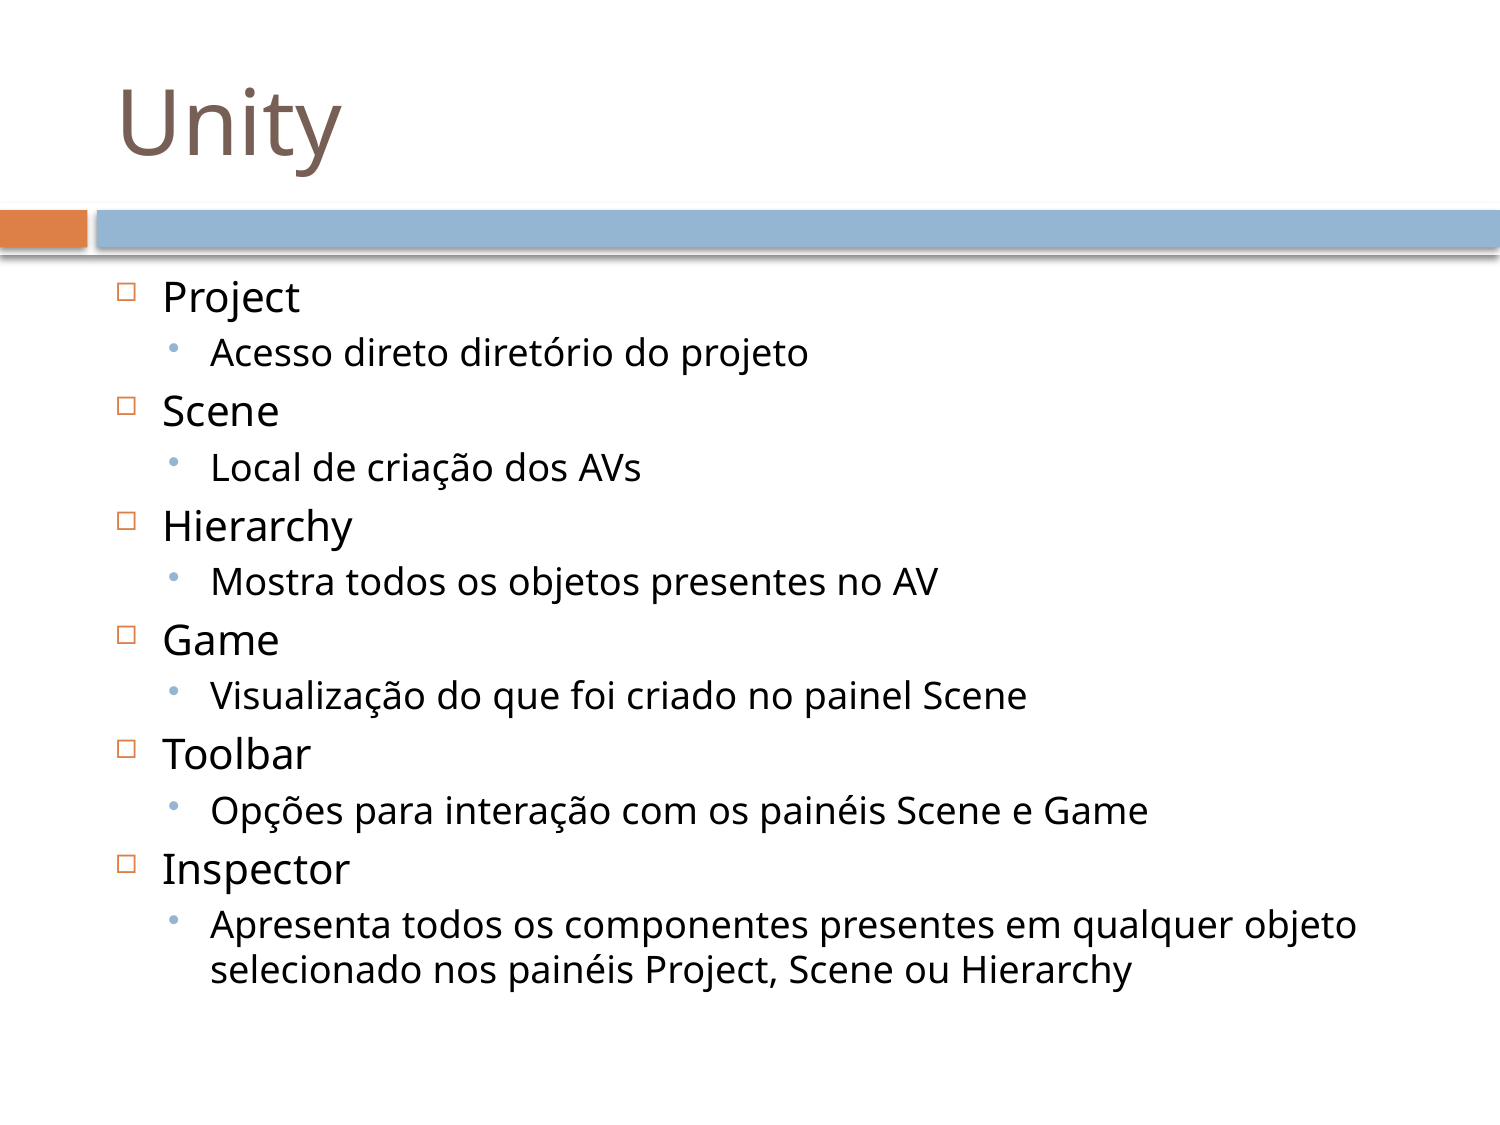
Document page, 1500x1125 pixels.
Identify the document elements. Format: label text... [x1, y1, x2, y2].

title Unity [100, 37, 1438, 200]
list Project Acesso direto diretório do projeto Scene Local de criação dos AVs Hierarchy Mostra todos os objetos presentes no AV Game Visualização do que foi criado no painel Scene Toolbar Opções para interação com os painéis Scene e Game Inspector Apresenta todos os componentes presentes em qualquer objeto selecionado nos painéis Project, Scene ou Hierarchy [100, 262, 1438, 1000]
